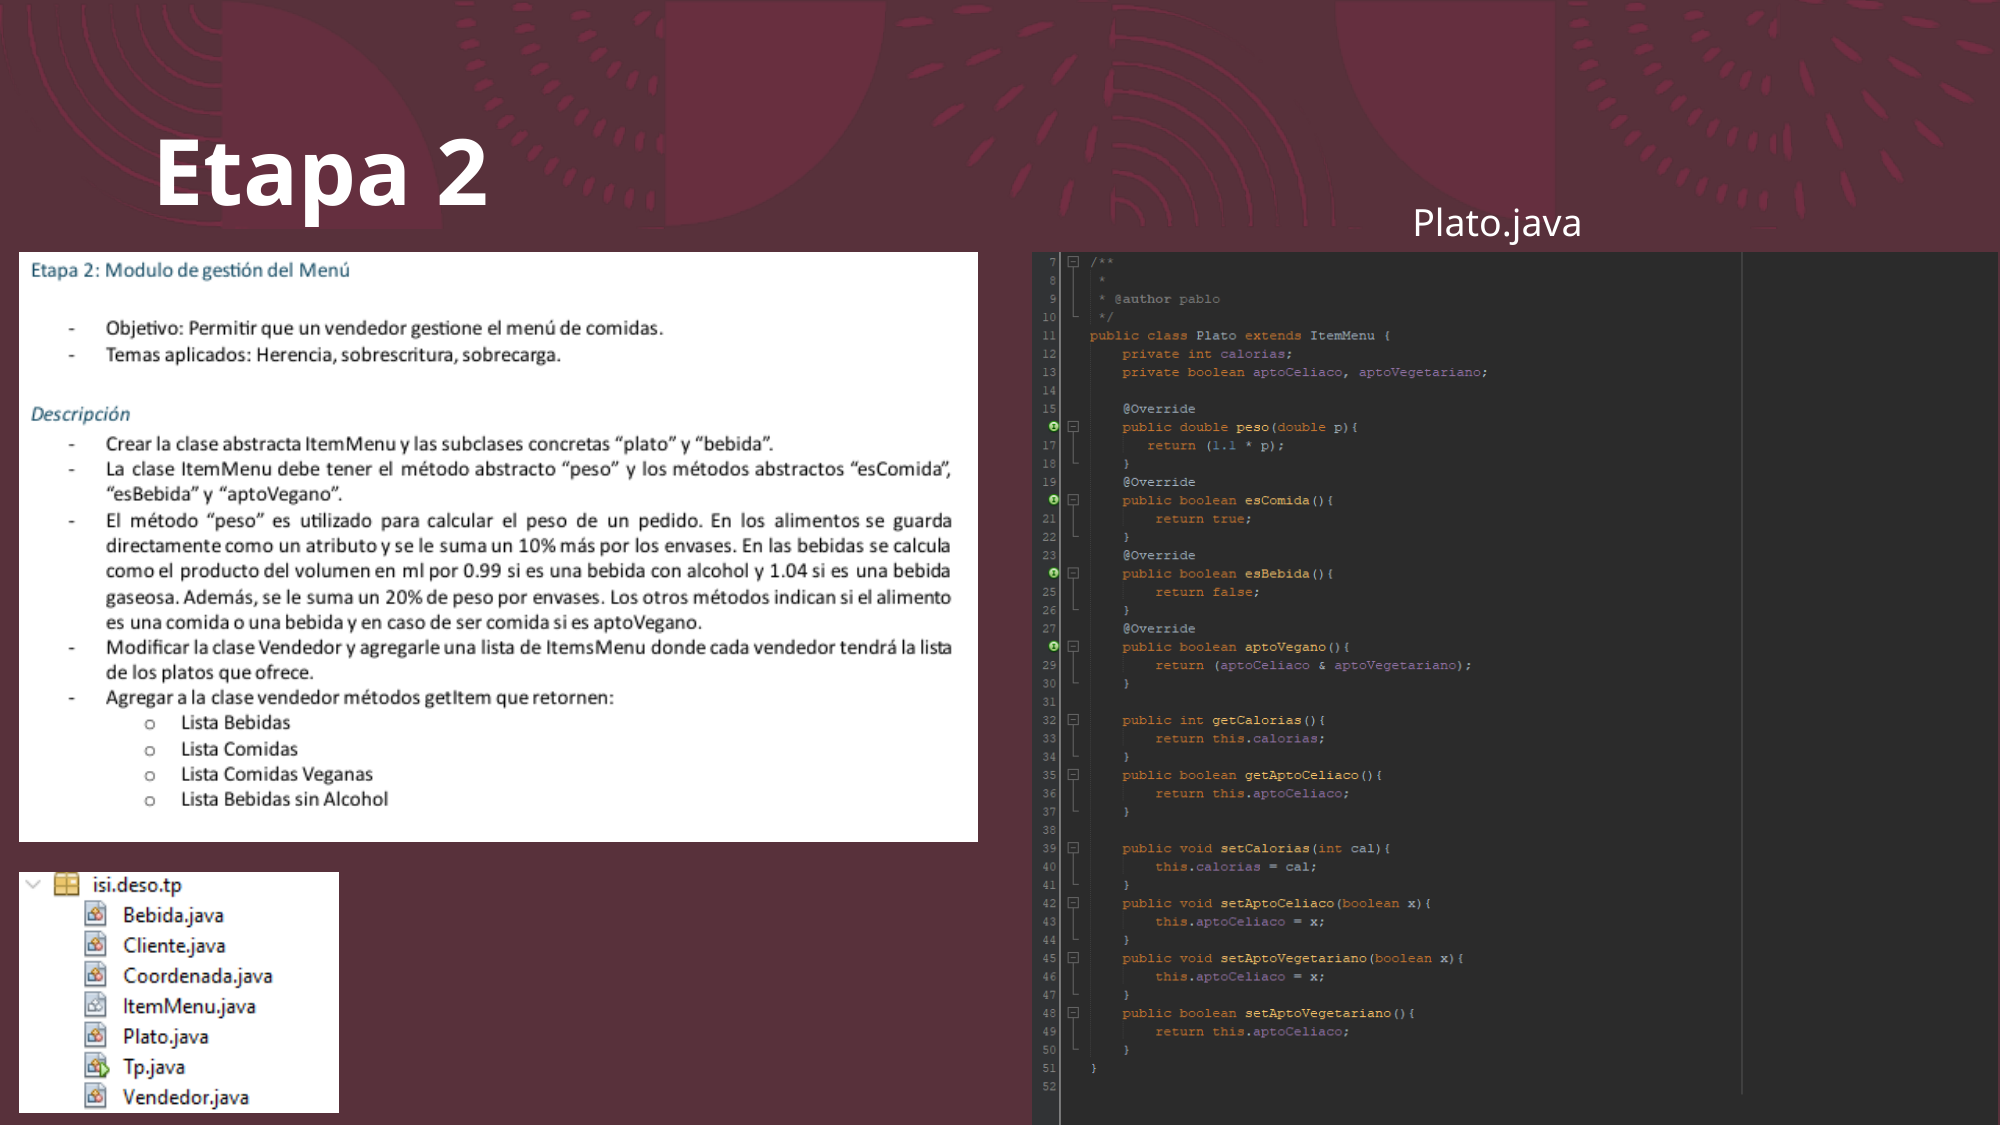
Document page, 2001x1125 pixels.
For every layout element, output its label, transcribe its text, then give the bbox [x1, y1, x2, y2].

picture [1032, 252, 1998, 1125]
text_box Plato.java [994, 191, 2000, 252]
title Etapa 2 [137, 60, 555, 252]
picture [19, 252, 978, 842]
picture [19, 872, 339, 1113]
